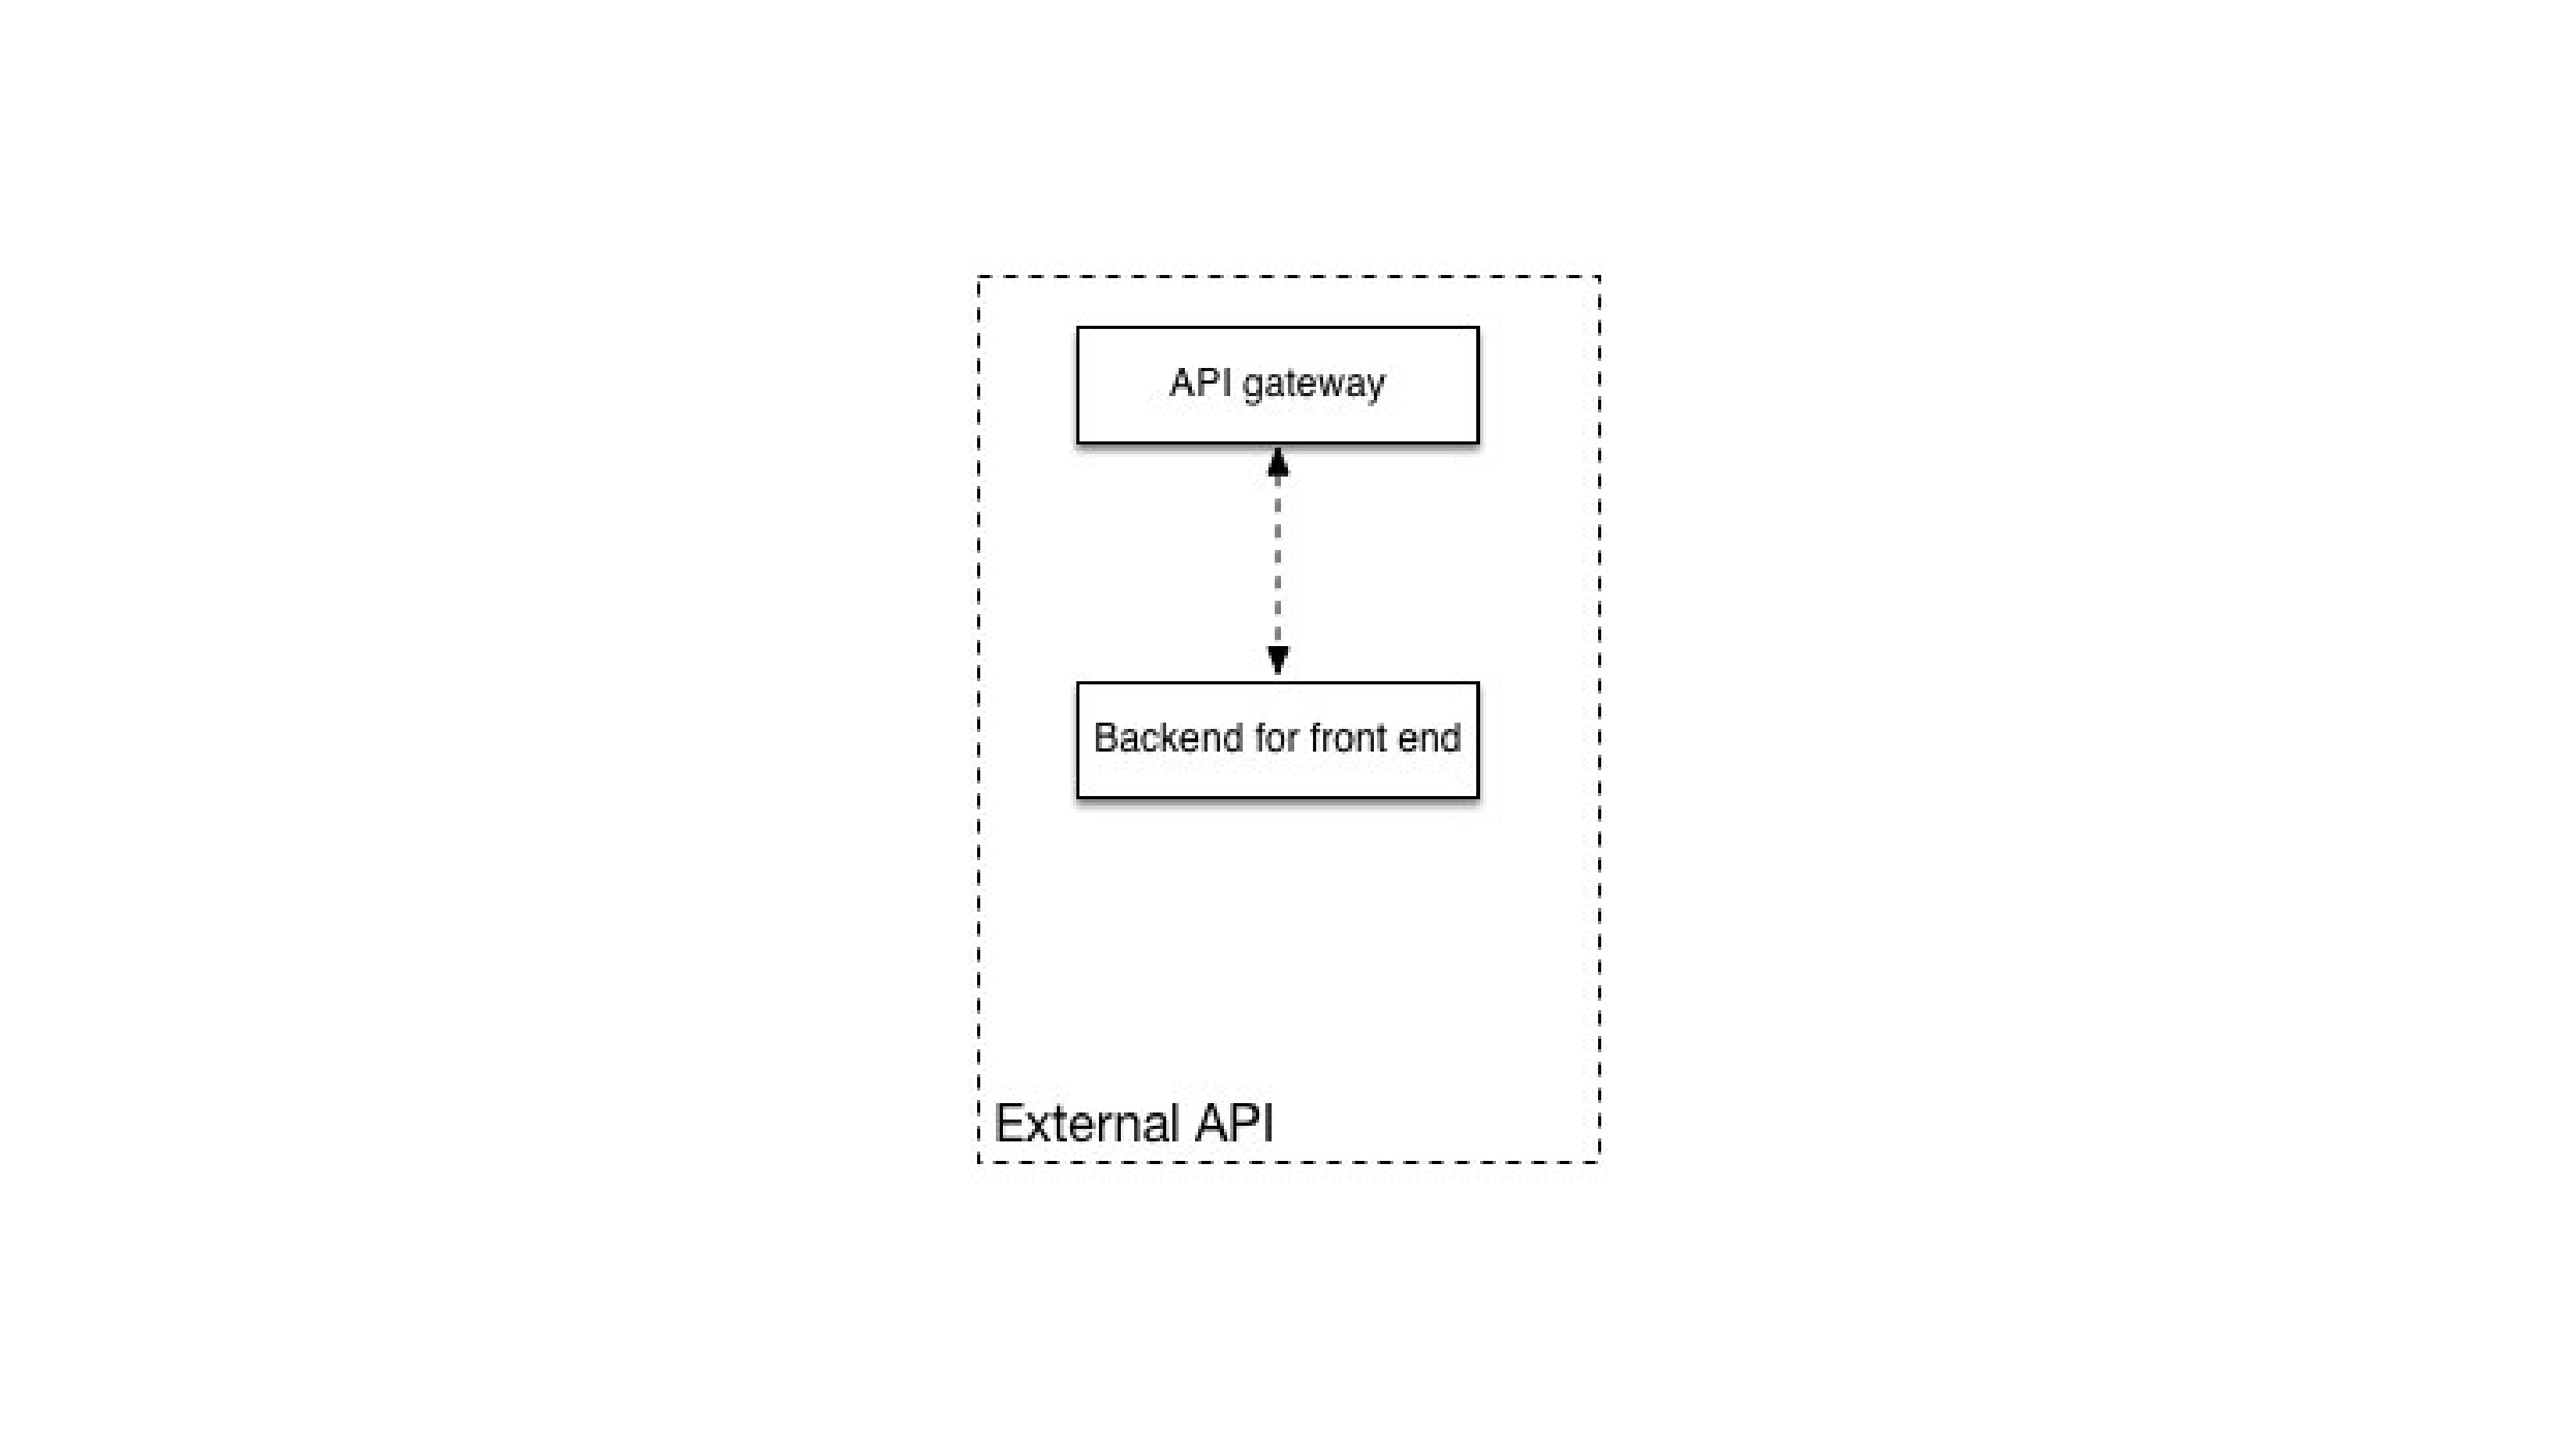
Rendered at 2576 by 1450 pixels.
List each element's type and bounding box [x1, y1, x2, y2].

text_box [968, 262, 1608, 1184]
